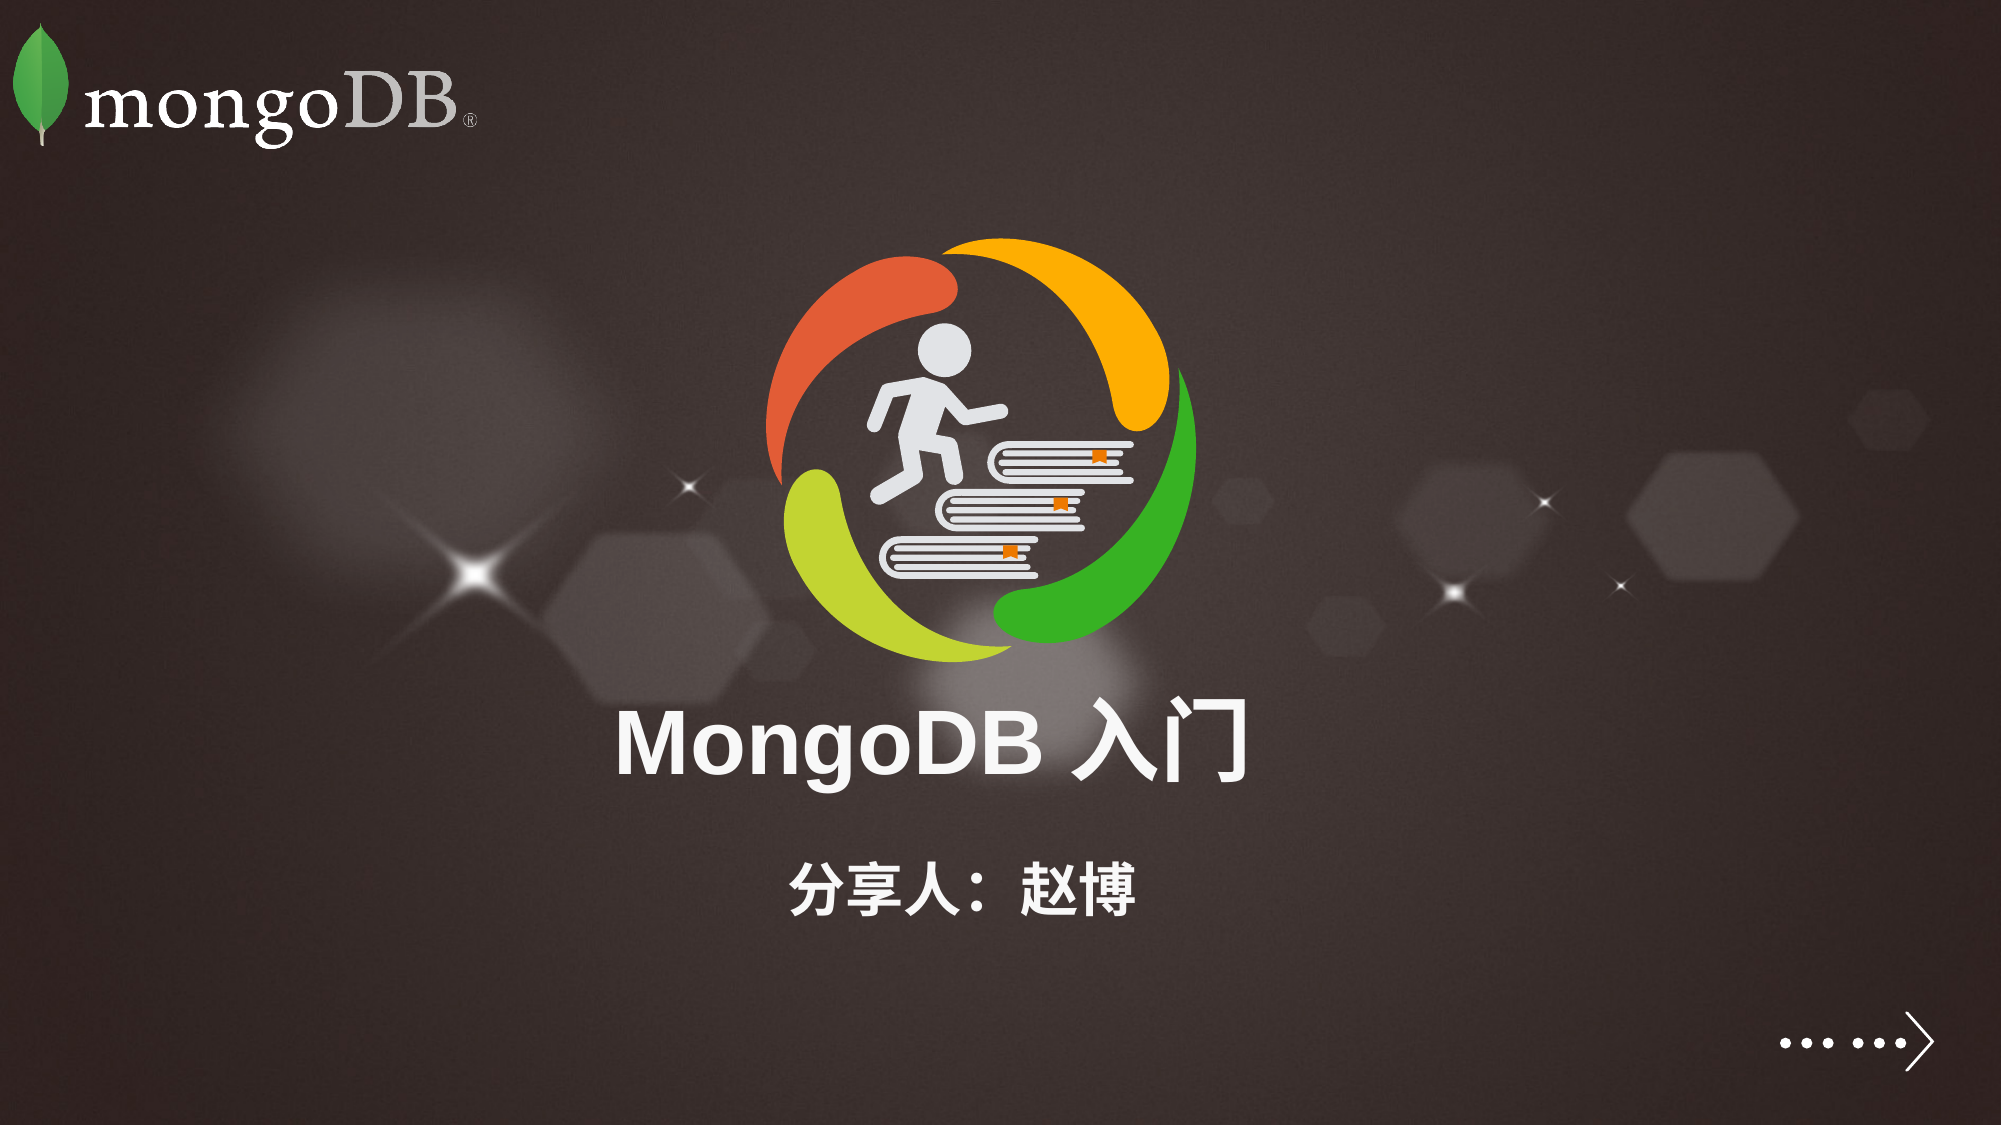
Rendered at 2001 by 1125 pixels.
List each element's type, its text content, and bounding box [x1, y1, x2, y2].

picture [0, 0, 2001, 1125]
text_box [1779, 1011, 1935, 1072]
title MongoDB入门 [598, 695, 1326, 780]
text_box 分享人：赵博 [598, 845, 1326, 930]
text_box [747, 219, 1221, 681]
